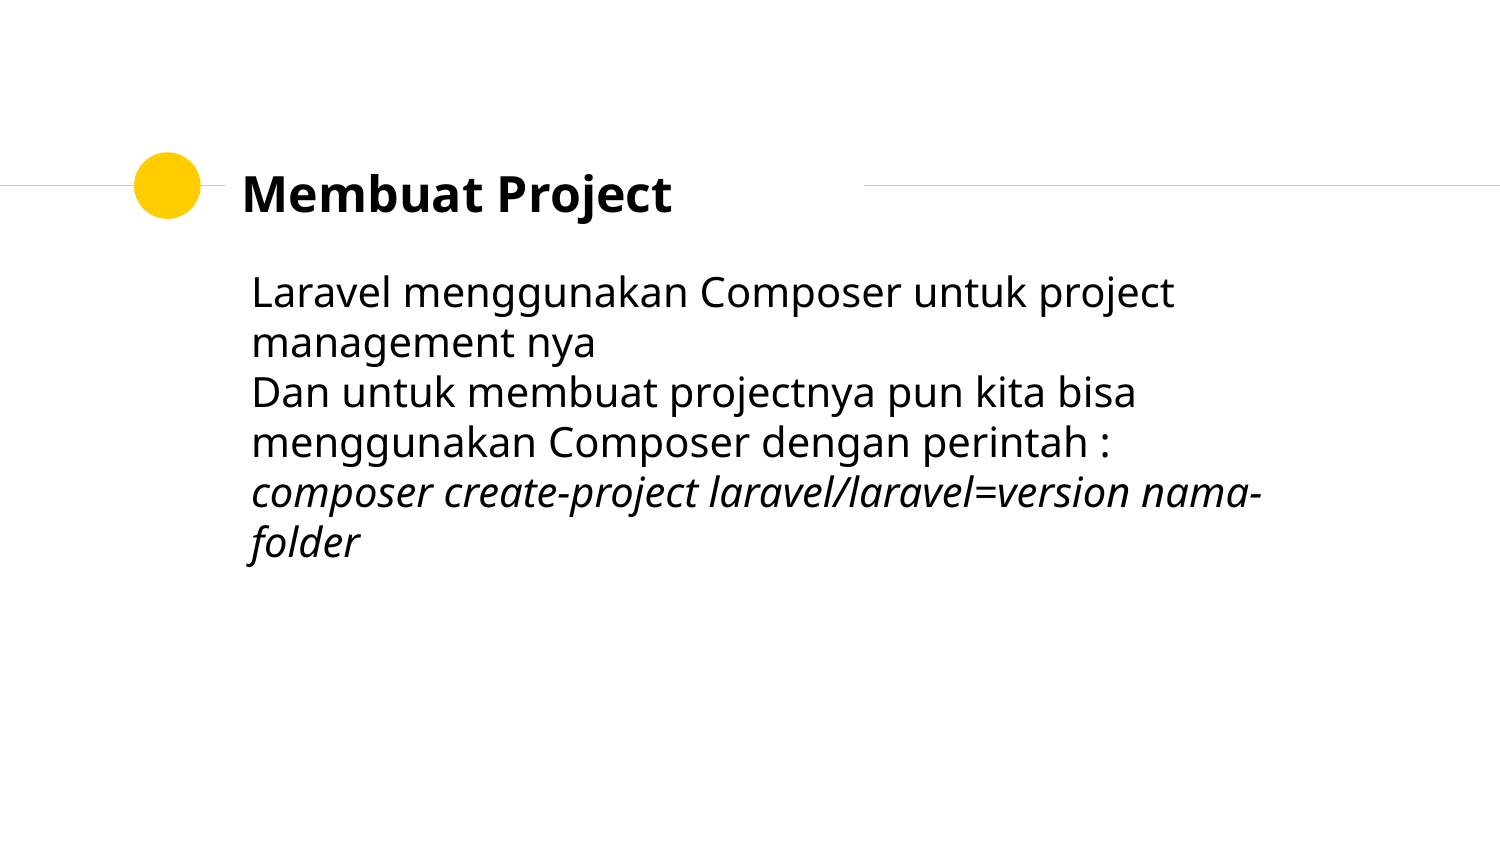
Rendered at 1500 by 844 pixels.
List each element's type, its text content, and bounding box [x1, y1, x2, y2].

list Laravel menggunakan Composer untuk project management nya Dan untuk membuat projectnya pun kita bisa menggunakan Composer dengan perintah : composer create-project laravel/laravel=version nama-folder [212, 250, 1330, 762]
title Membuat Project [226, 146, 863, 219]
